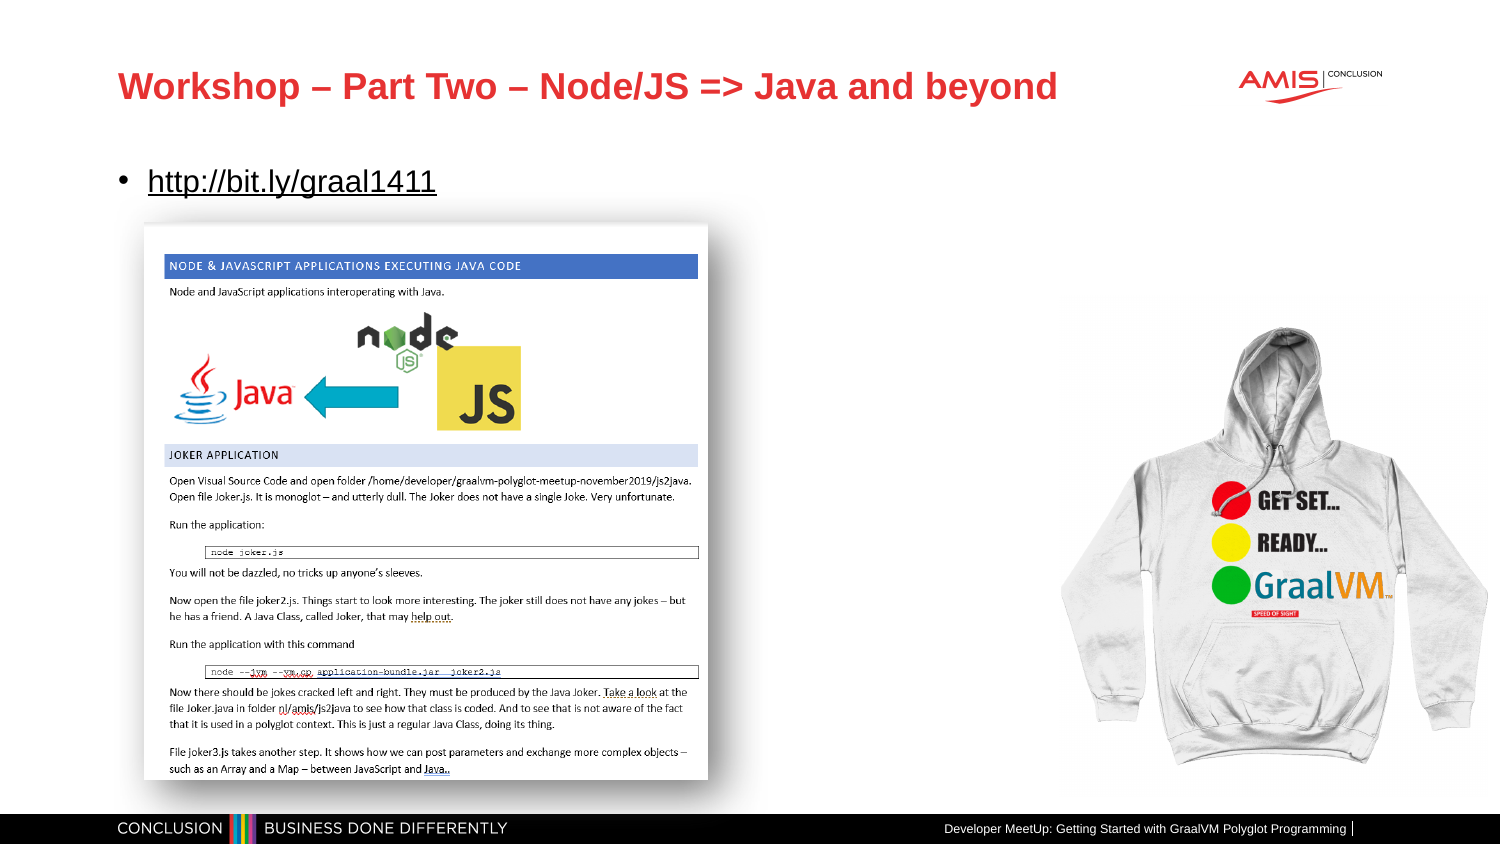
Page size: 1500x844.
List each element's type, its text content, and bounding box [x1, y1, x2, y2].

footer Developer MeetUp: Getting Started with GraalVM Polyglot Programming [814, 820, 1347, 839]
picture [0, 814, 236, 844]
title Workshop – Part Two – Node/JS => Java and beyond [118, 47, 1205, 130]
picture [239, 814, 1500, 844]
picture [1059, 295, 1488, 797]
picture [144, 222, 708, 780]
list http://bit.ly/graal1411 [118, 153, 1205, 774]
picture [1205, 59, 1388, 106]
